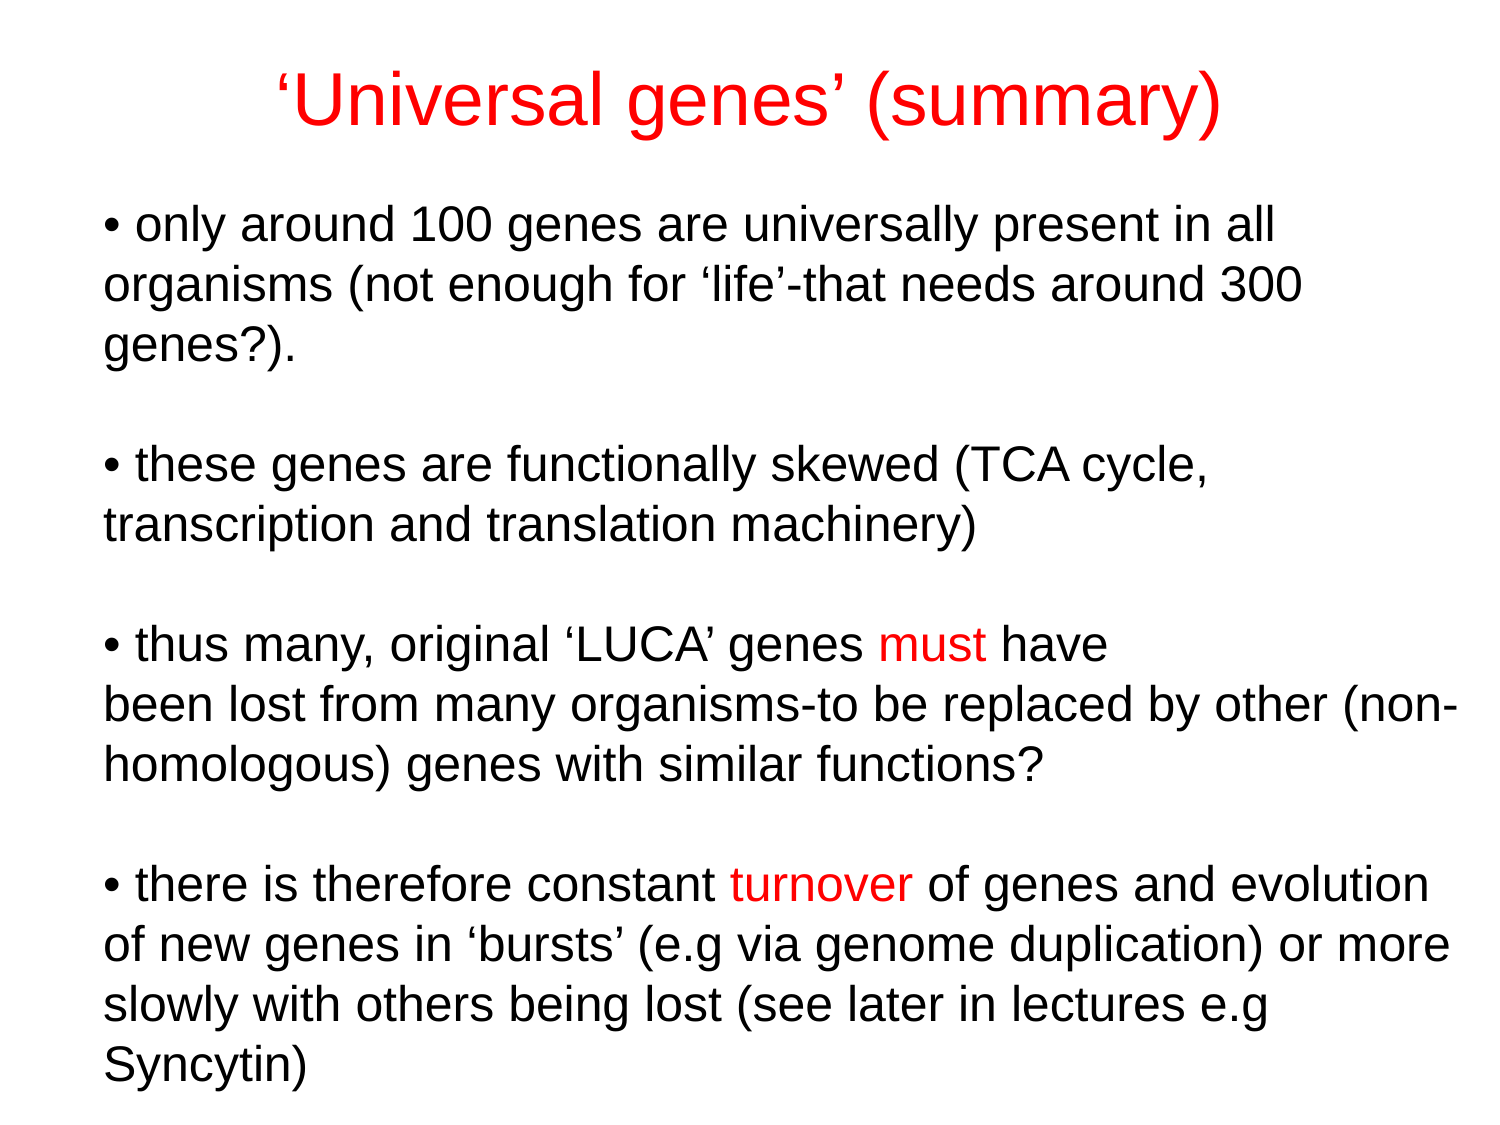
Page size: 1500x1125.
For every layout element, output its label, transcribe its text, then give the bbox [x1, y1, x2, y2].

text_box • only around 100 genes are universally present in all organisms (not enough for ‘life’-that needs around 300 genes?). • these genes are functionally skewed (TCA cycle, transcription and translation machinery) • thus many, original ‘LUCA’ genes must have been lost from many organisms-to be replaced by other (non-homologous) genes with similar functions? • there is therefore constant turnover of genes and evolution of new genes in ‘bursts’ (e.g via genome duplication) or more slowly with others being lost (see later in lectures e.g Syncytin) [88, 184, 1477, 1100]
text_box ‘Universal genes’ (summary) [261, 42, 1239, 148]
